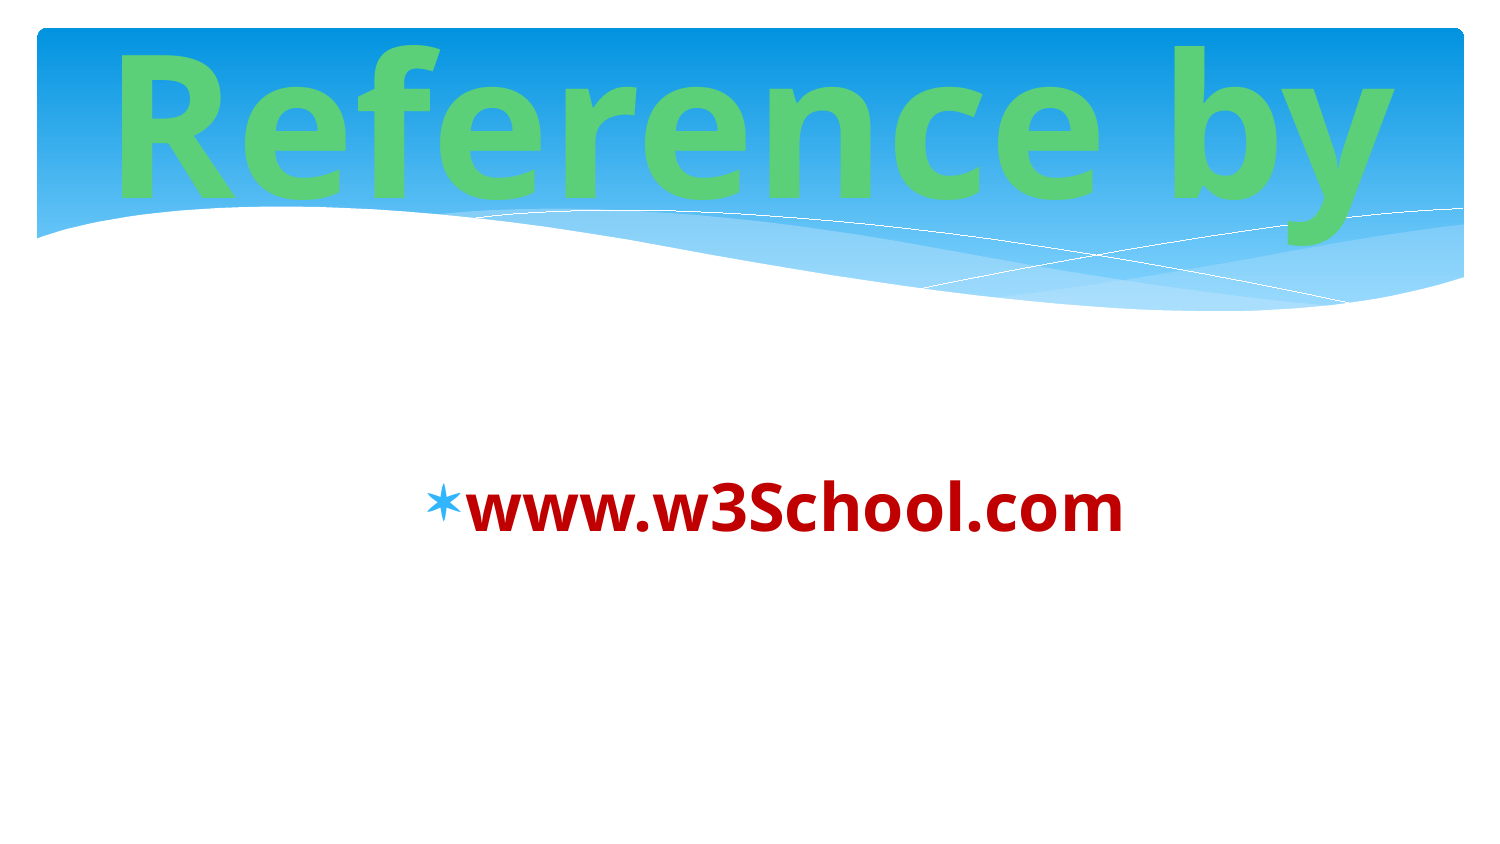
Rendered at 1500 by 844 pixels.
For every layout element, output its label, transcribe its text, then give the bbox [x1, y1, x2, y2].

title Reference by [75, 41, 1425, 196]
list www.w3School.com [0, 329, 1500, 844]
